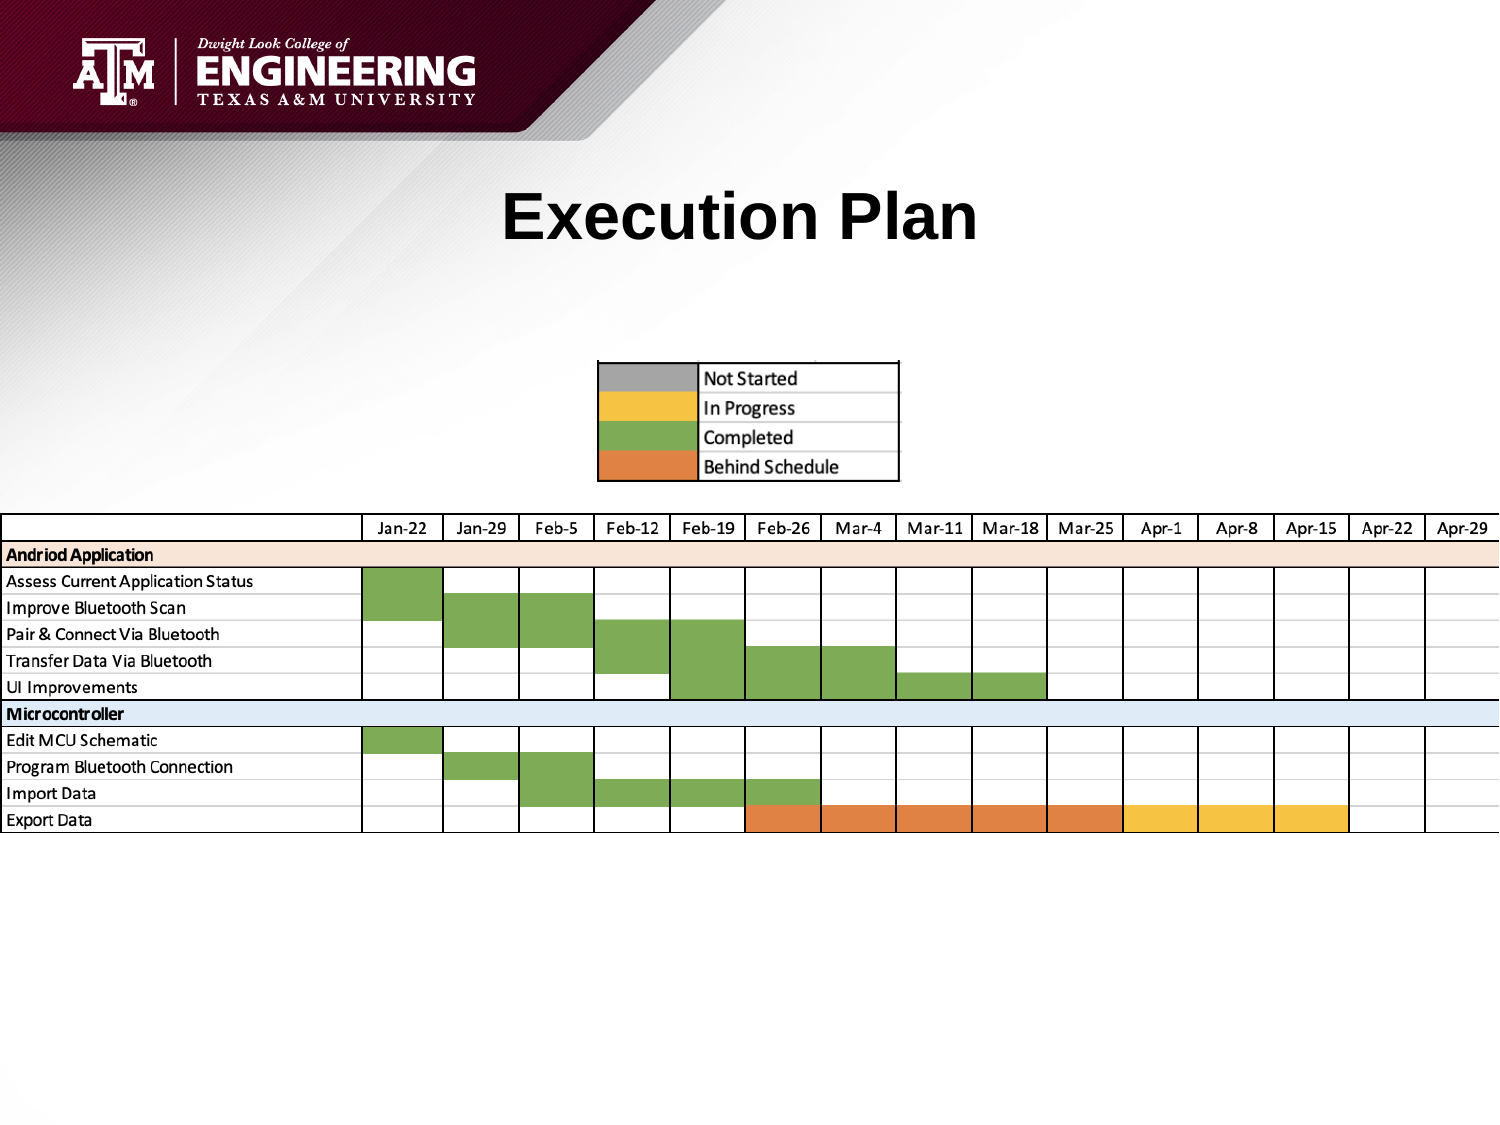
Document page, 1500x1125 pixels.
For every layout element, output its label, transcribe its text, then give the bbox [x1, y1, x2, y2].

title Execution Plan [75, 147, 1425, 279]
picture [0, 0, 1500, 1125]
